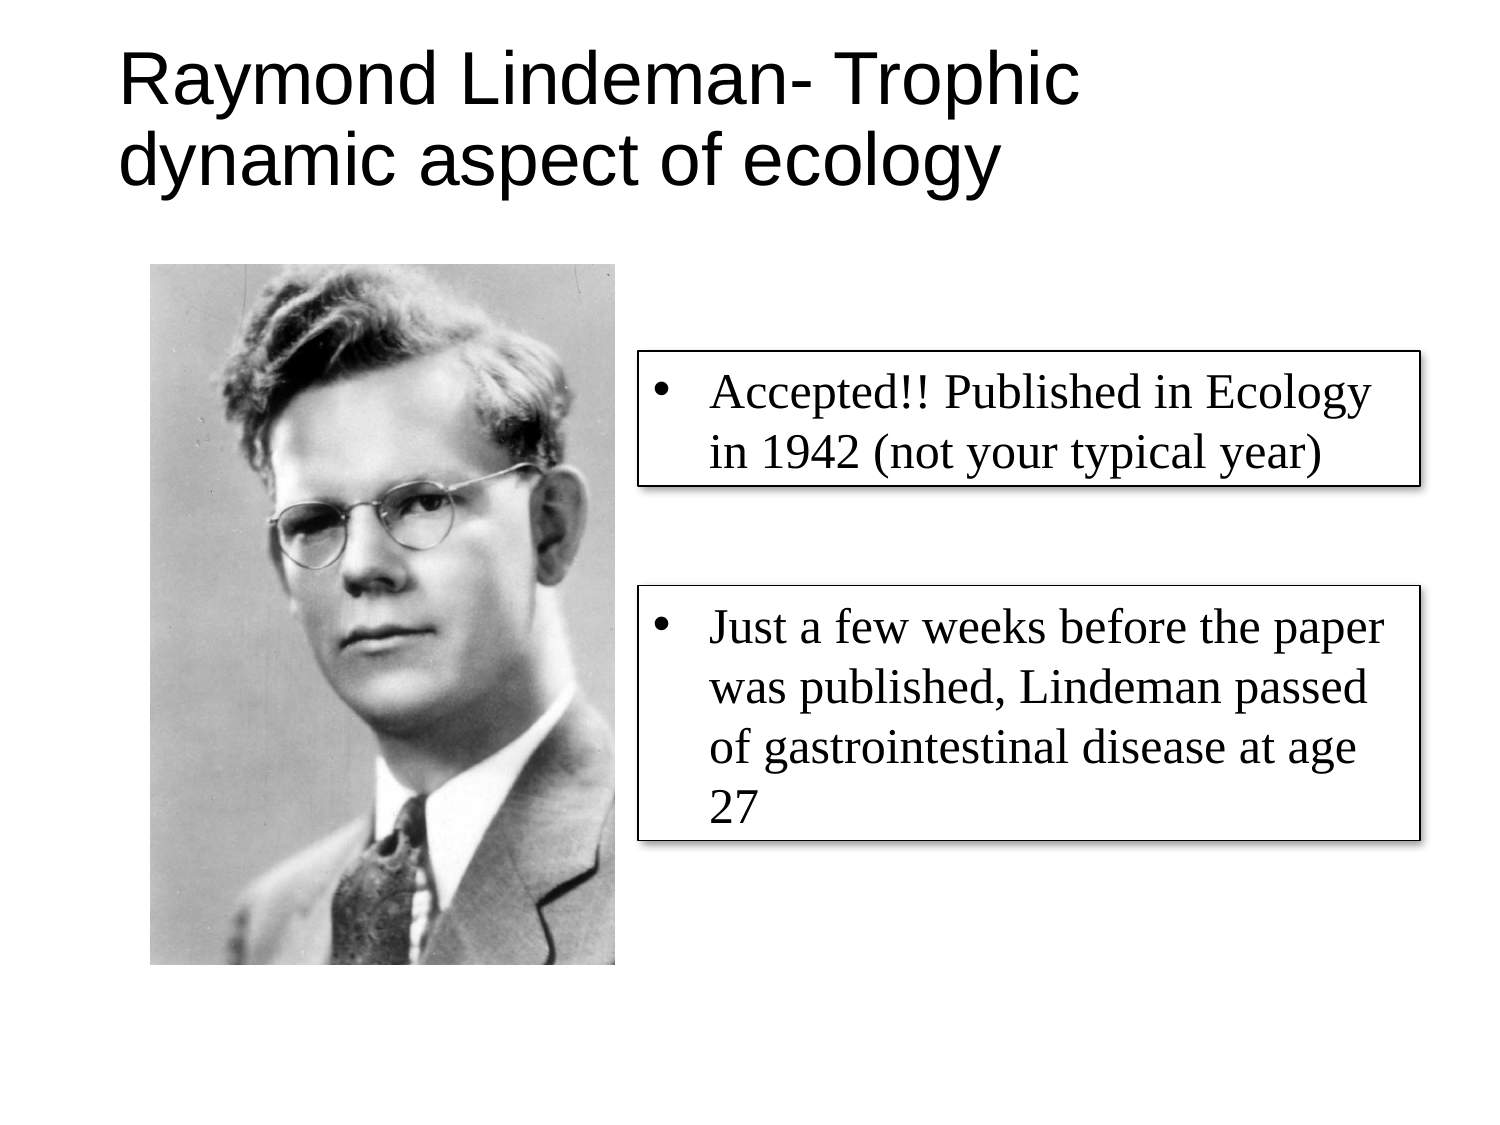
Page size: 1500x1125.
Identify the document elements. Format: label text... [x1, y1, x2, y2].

title Raymond Lindeman- Trophic dynamic aspect of ecology [103, 12, 1397, 230]
text_box Just a few weeks before the paper was published, Lindeman passed of gastrointestinal disease at age 27 [637, 585, 1421, 841]
picture [149, 264, 616, 965]
text_box Accepted!! Published in Ecology in 1942 (not your typical year) [637, 351, 1421, 487]
